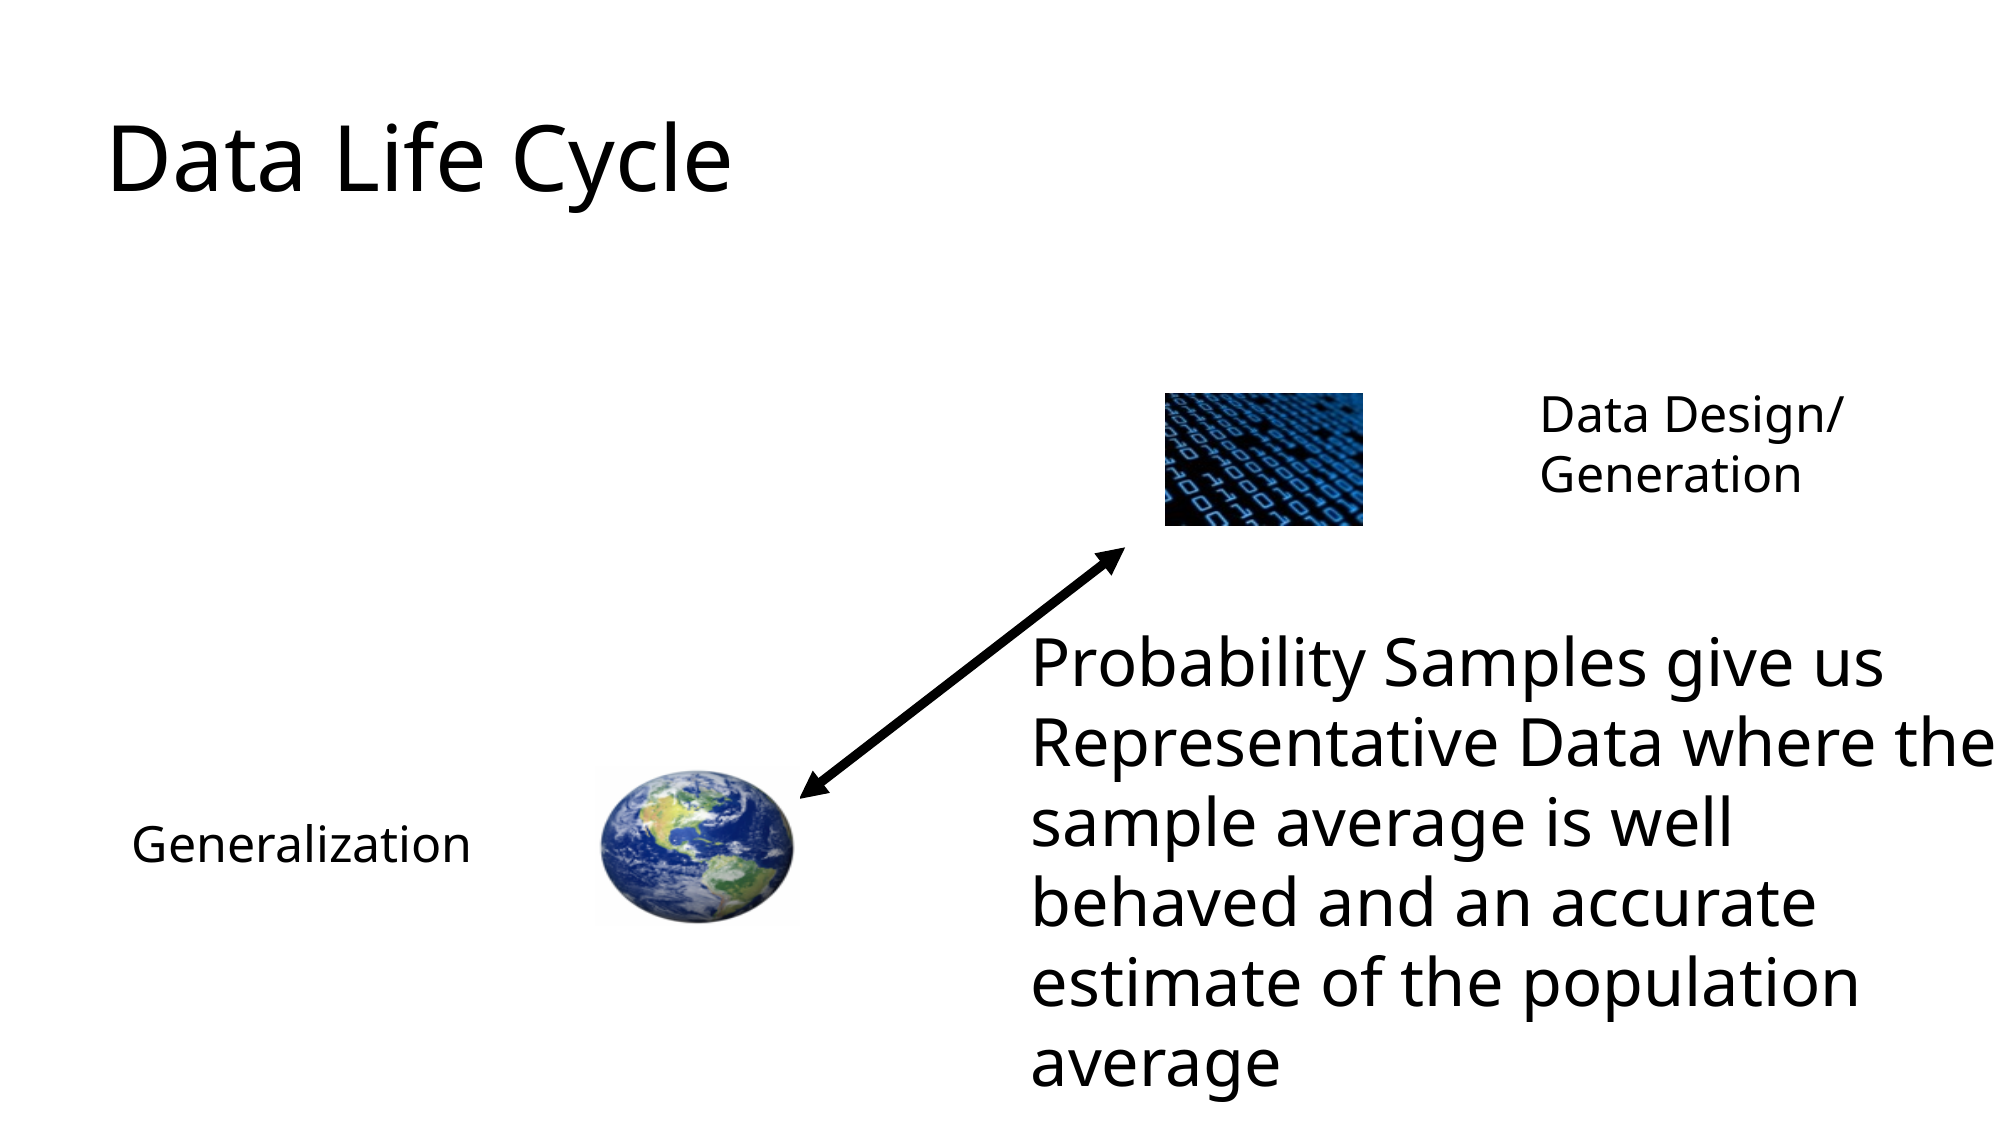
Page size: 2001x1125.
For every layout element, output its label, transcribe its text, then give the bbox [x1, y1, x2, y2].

text_box Generalization [116, 805, 535, 881]
text_box Data Design/ Generation [1524, 375, 1863, 511]
text_box Probability Samples give us Representative Data where the sample average is well behaved and an accurate estimate of the population average [1015, 612, 2000, 1107]
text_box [595, 393, 1363, 926]
title Data Life Cycle [90, 52, 1863, 271]
